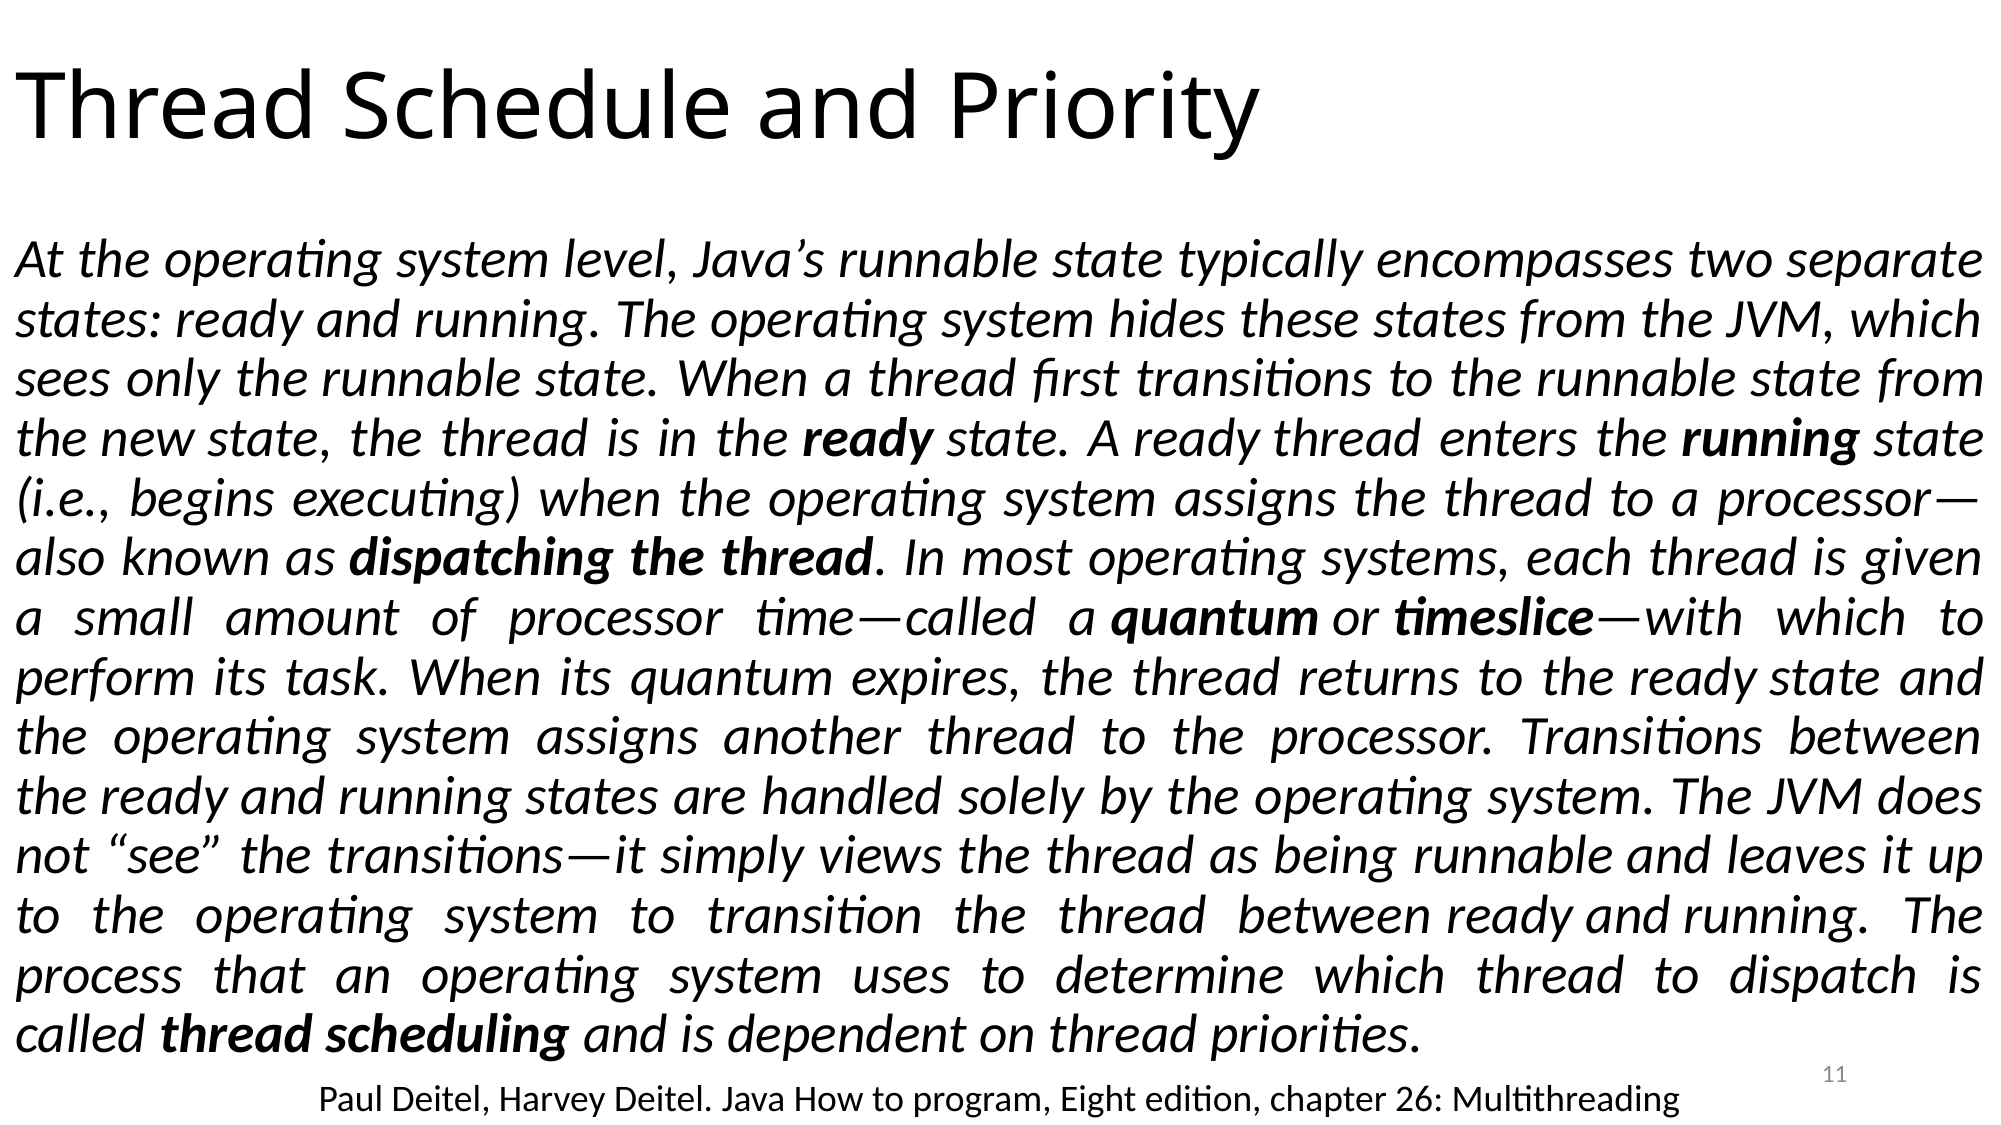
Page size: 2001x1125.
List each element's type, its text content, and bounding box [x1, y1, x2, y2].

text_box Paul Deitel, Harvey Deitel. Java How to program, Eight edition, chapter 26: Multithreading [0, 1066, 2000, 1125]
list At the operating system level, Java’s runnable state typically encompasses two separate states: ready and running. The operating system hides these states from the JVM, which sees only the runnable state. When a thread first transitions to the runnable state from the new state, the thread is in the ready state. A ready thread enters the running state (i.e., begins executing) when the operating system assigns the thread to a processor—also known as dispatching the thread. In most operating systems, each thread is given a small amount of processor time—called a quantum or timeslice—with which to perform its task. When its quantum expires, the thread returns to the ready state and the operating system assigns another thread to the processor. Transitions between the ready and running states are handled solely by the operating system. The JVM does not “see” the transitions—it simply views the thread as being runnable and leaves it up to the operating system to transition the thread between ready and running. The process that an operating system uses to determine which thread to dispatch is called thread scheduling and is dependent on thread priorities. [0, 222, 2000, 1066]
slide_number 11 [1412, 1042, 1863, 1066]
title Thread Schedule and Priority [0, 0, 2000, 218]
